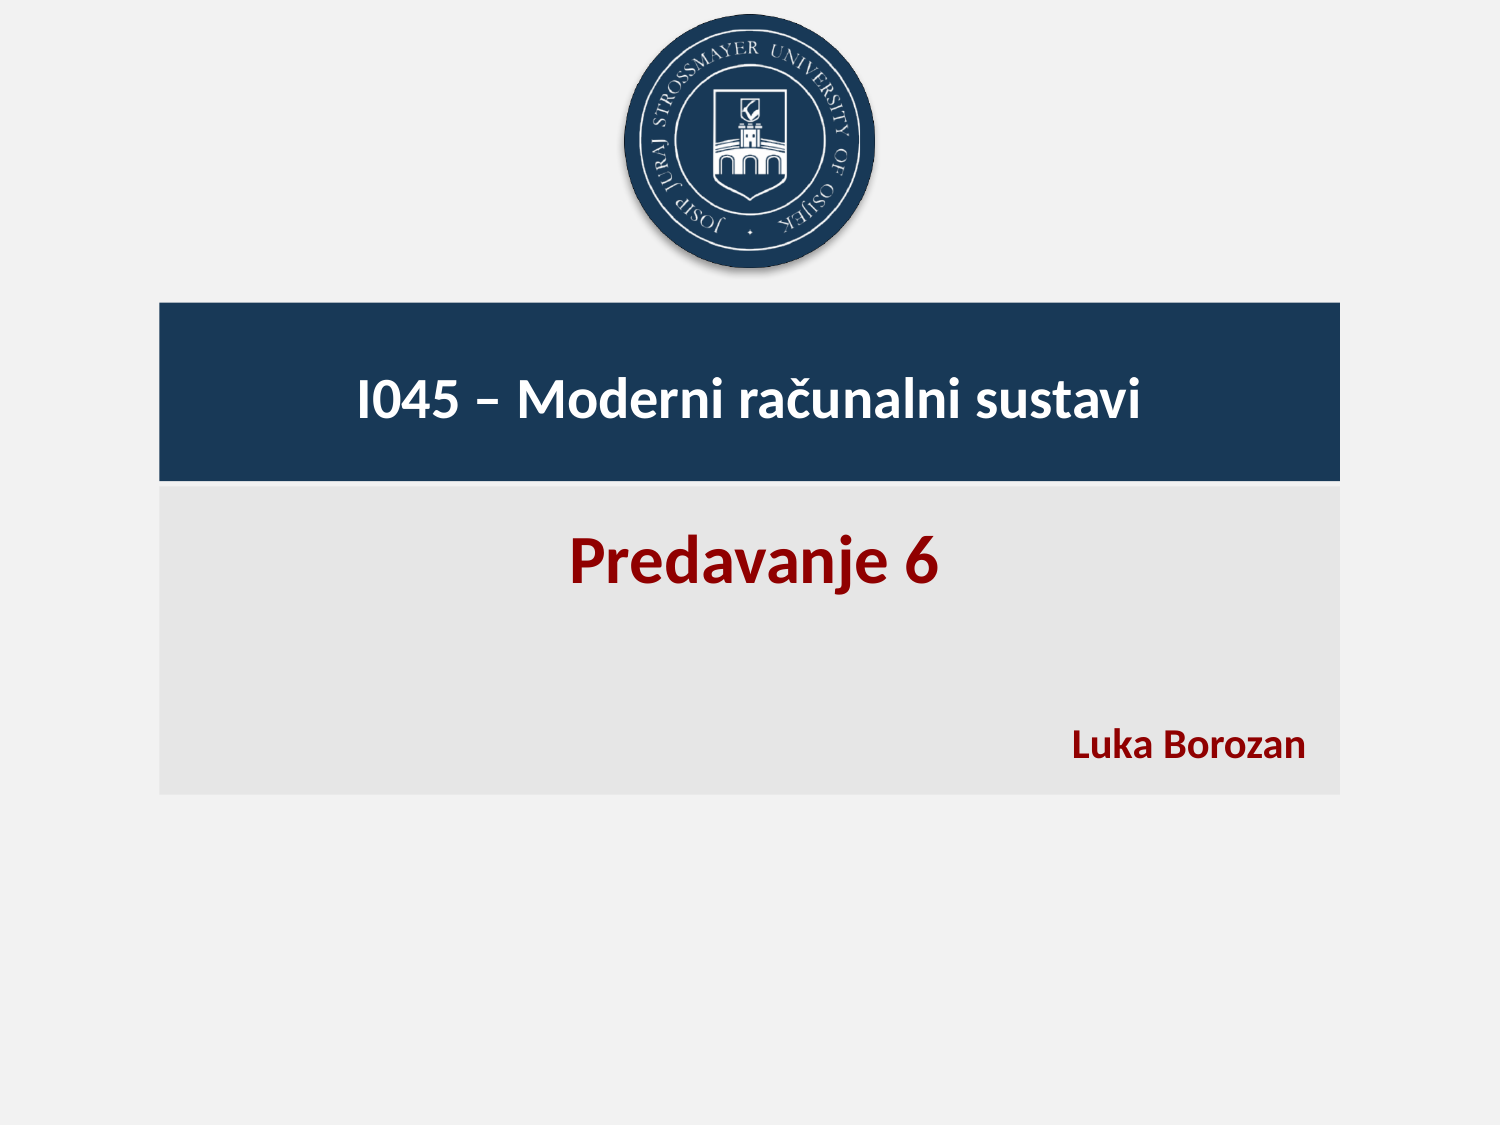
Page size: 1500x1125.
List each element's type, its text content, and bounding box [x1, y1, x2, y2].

title I045 – Moderni računalni sustavi [176, 352, 1323, 446]
picture [624, 14, 875, 268]
subtitle Predavanje 6 Luka Borozan [187, 506, 1322, 775]
